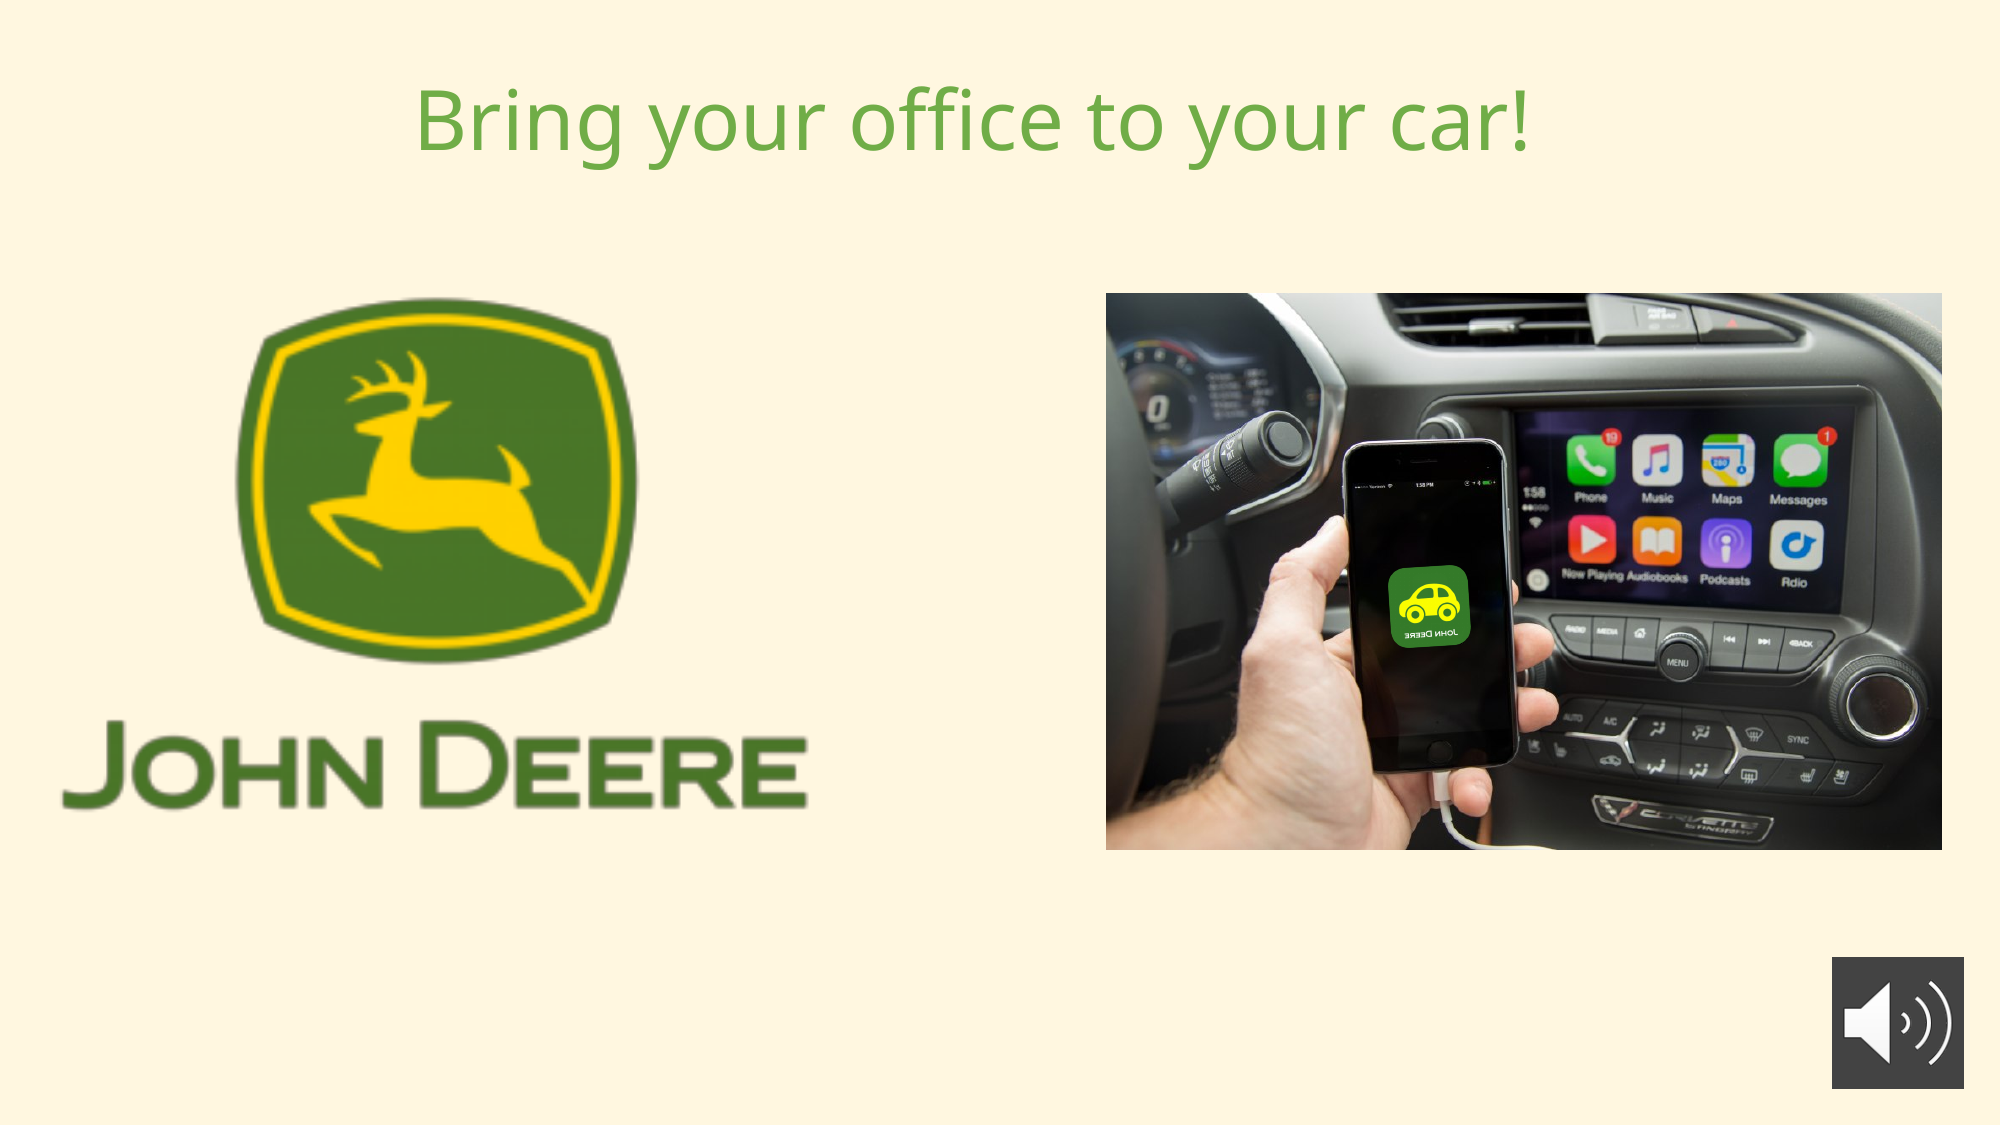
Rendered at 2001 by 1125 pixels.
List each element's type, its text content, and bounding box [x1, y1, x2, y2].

picture [1106, 293, 1942, 850]
picture [5, 133, 881, 1010]
text_box Bring your office to your car! [0, 59, 1946, 175]
picture [1831, 956, 1965, 1090]
